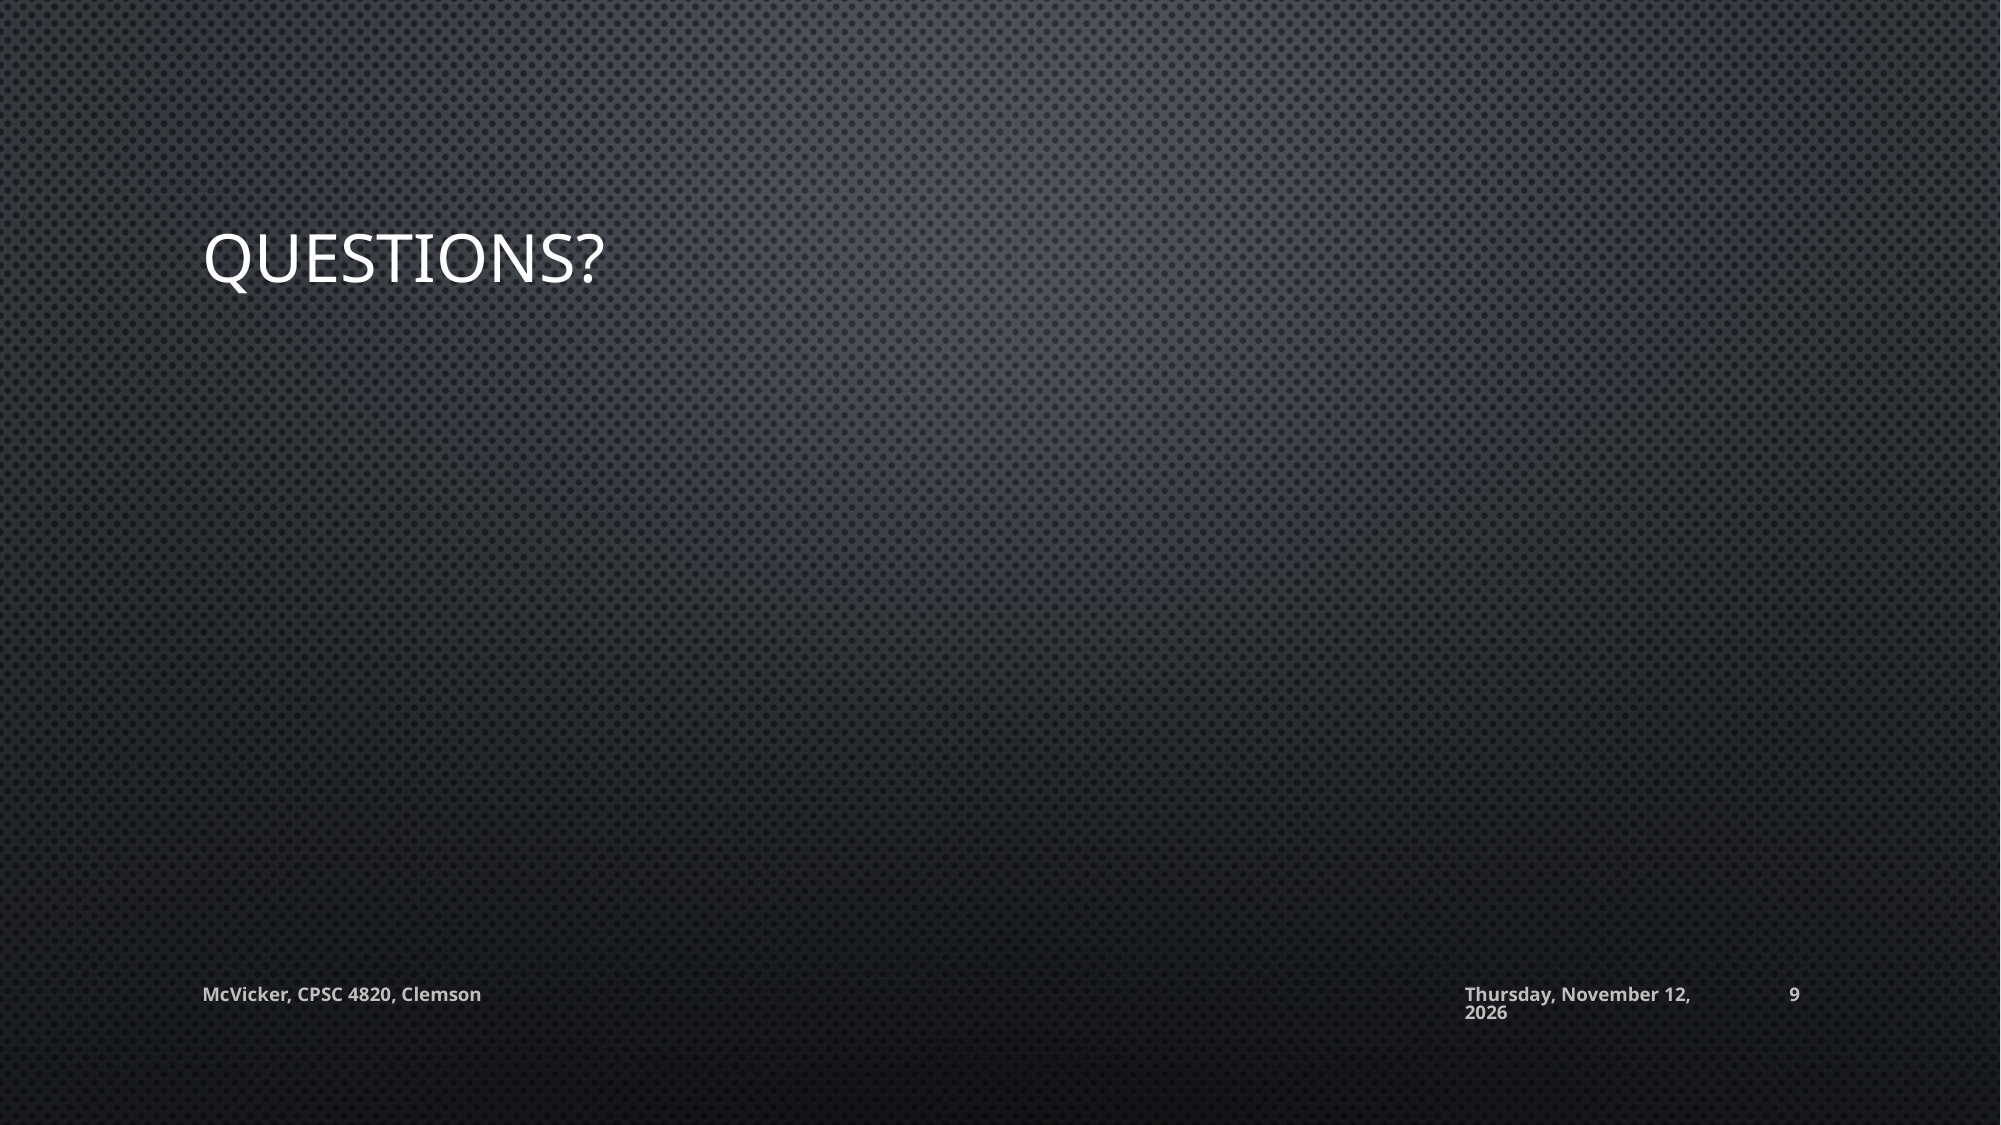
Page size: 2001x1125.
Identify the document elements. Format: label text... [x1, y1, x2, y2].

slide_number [1449, 965, 1713, 1025]
title Questions? [187, 99, 1813, 413]
footer McVicker, CPSC 4820, Clemson [187, 965, 1425, 1025]
slide_number 9 [1724, 965, 1816, 1025]
